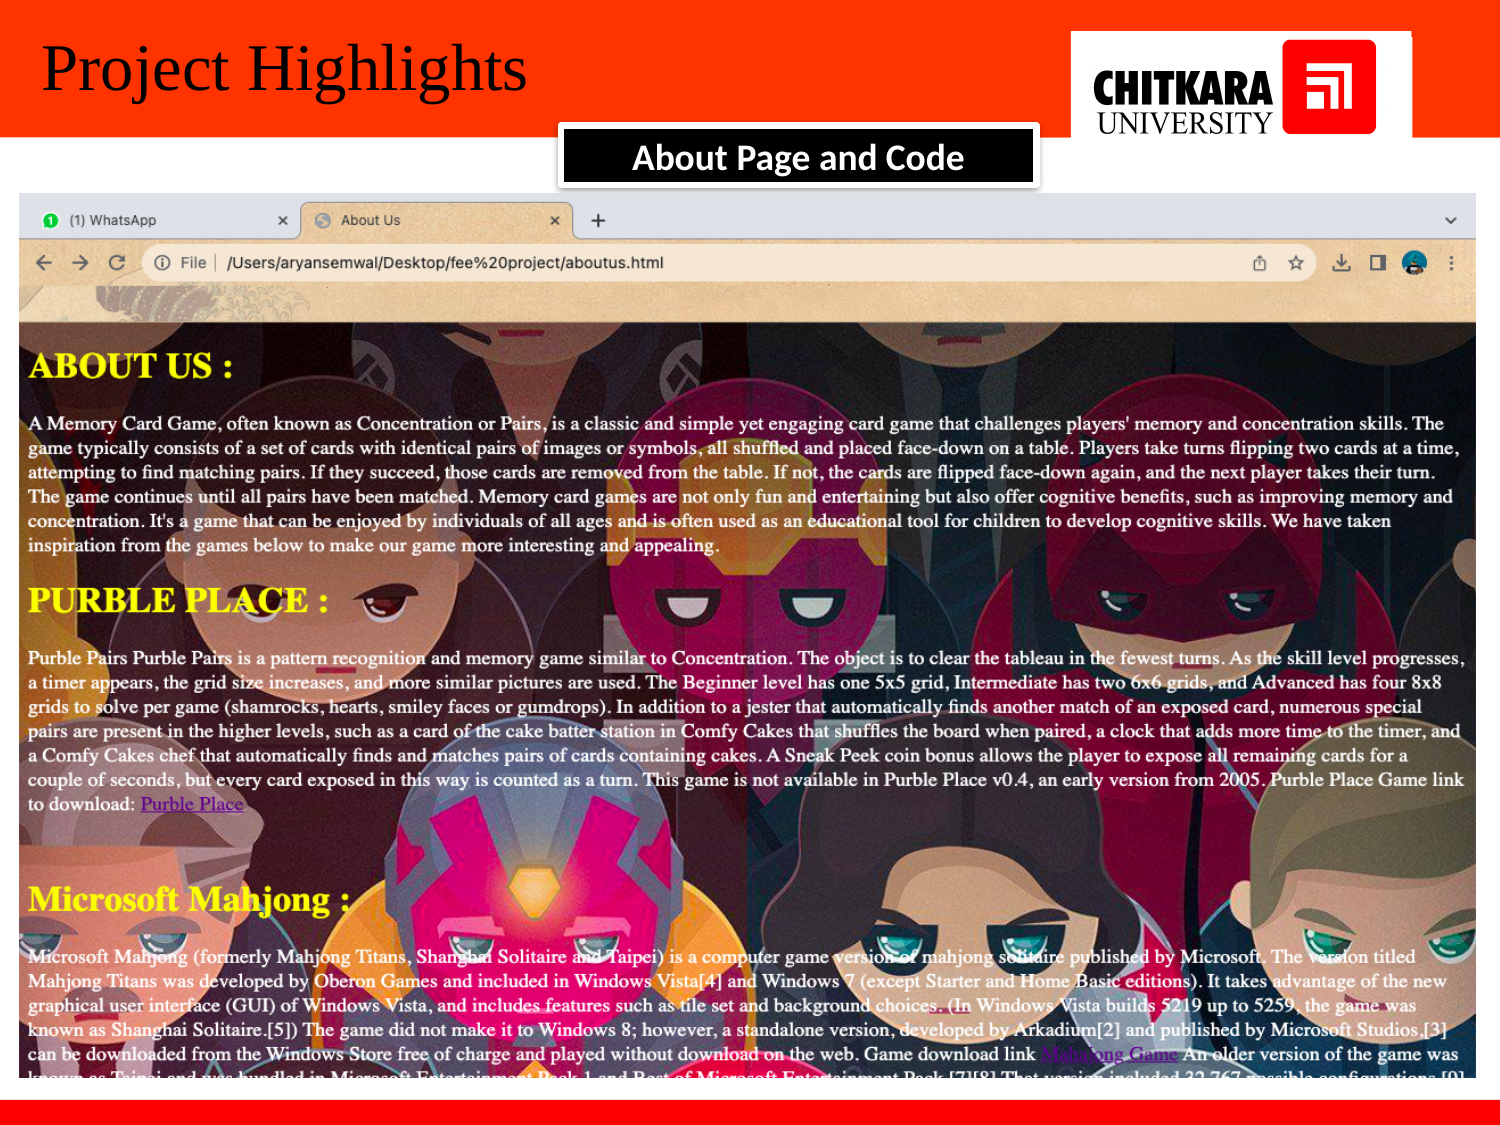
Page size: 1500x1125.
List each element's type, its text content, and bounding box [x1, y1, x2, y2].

picture [1074, 37, 1391, 138]
picture [19, 192, 1476, 1078]
text_box About Page and Code [558, 122, 1040, 188]
text_box Project Highlights [26, 16, 656, 191]
